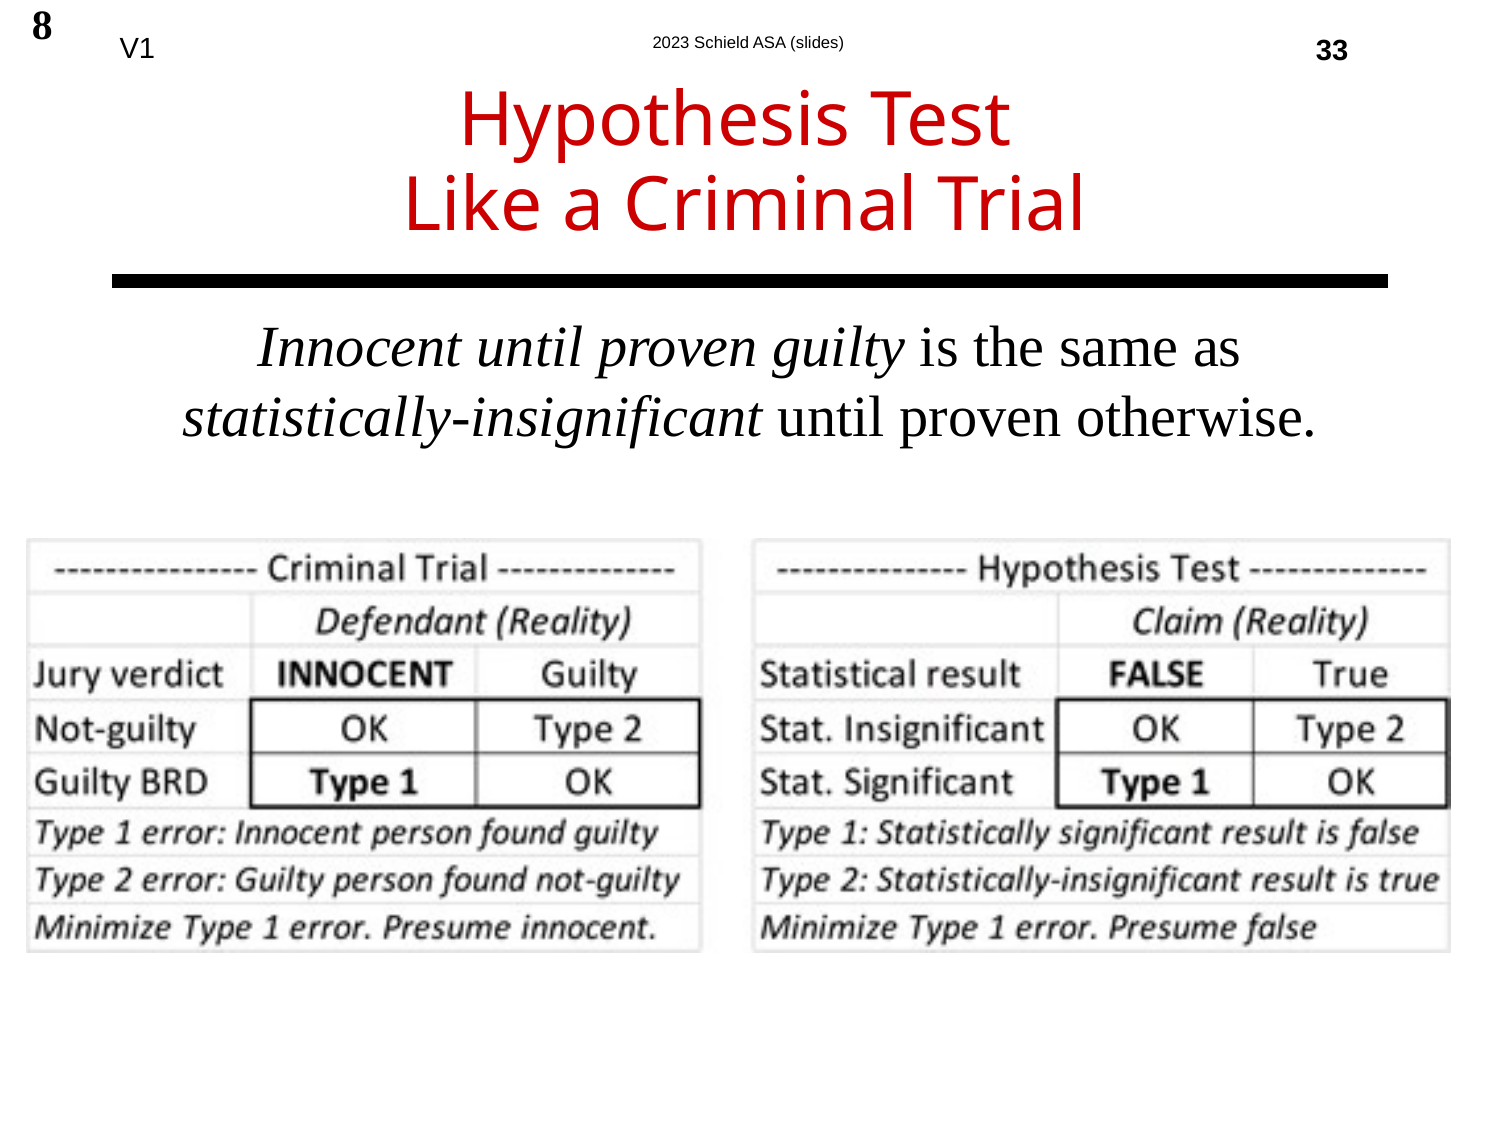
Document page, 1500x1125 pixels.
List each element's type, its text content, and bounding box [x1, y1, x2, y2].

text_box 8 [0, 0, 85, 56]
title Hypothesis Test Like a Criminal Trial [44, 75, 1446, 250]
slide_number 33 [1281, 23, 1383, 75]
picture [26, 538, 1452, 954]
list Innocent until proven guilty is the same as statistically-insignificant until proven otherwise. [26, 300, 1474, 1064]
